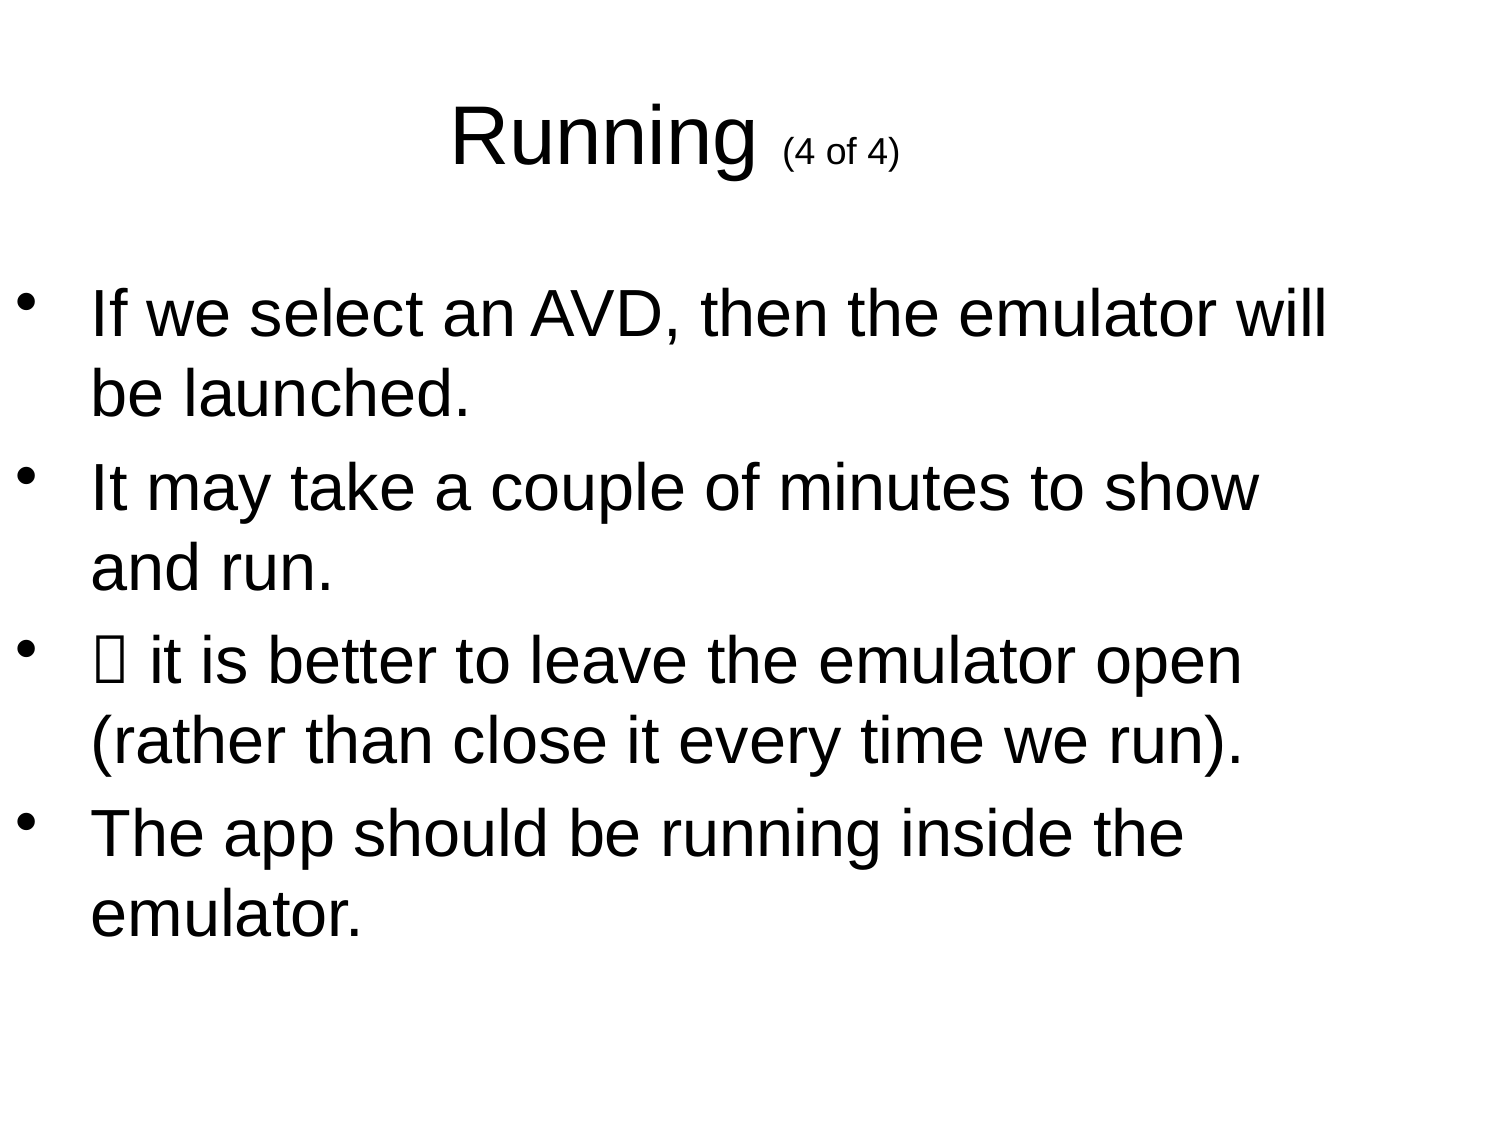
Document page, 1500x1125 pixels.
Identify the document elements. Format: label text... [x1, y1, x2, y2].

list If we select an AVD, then the emulator will be launched. It may take a couple of minutes to show and run.  it is better to leave the emulator open (rather than close it every time we run). The app should be running inside the emulator. [0, 262, 1350, 938]
title Running (4 of 4) [0, 37, 1350, 225]
